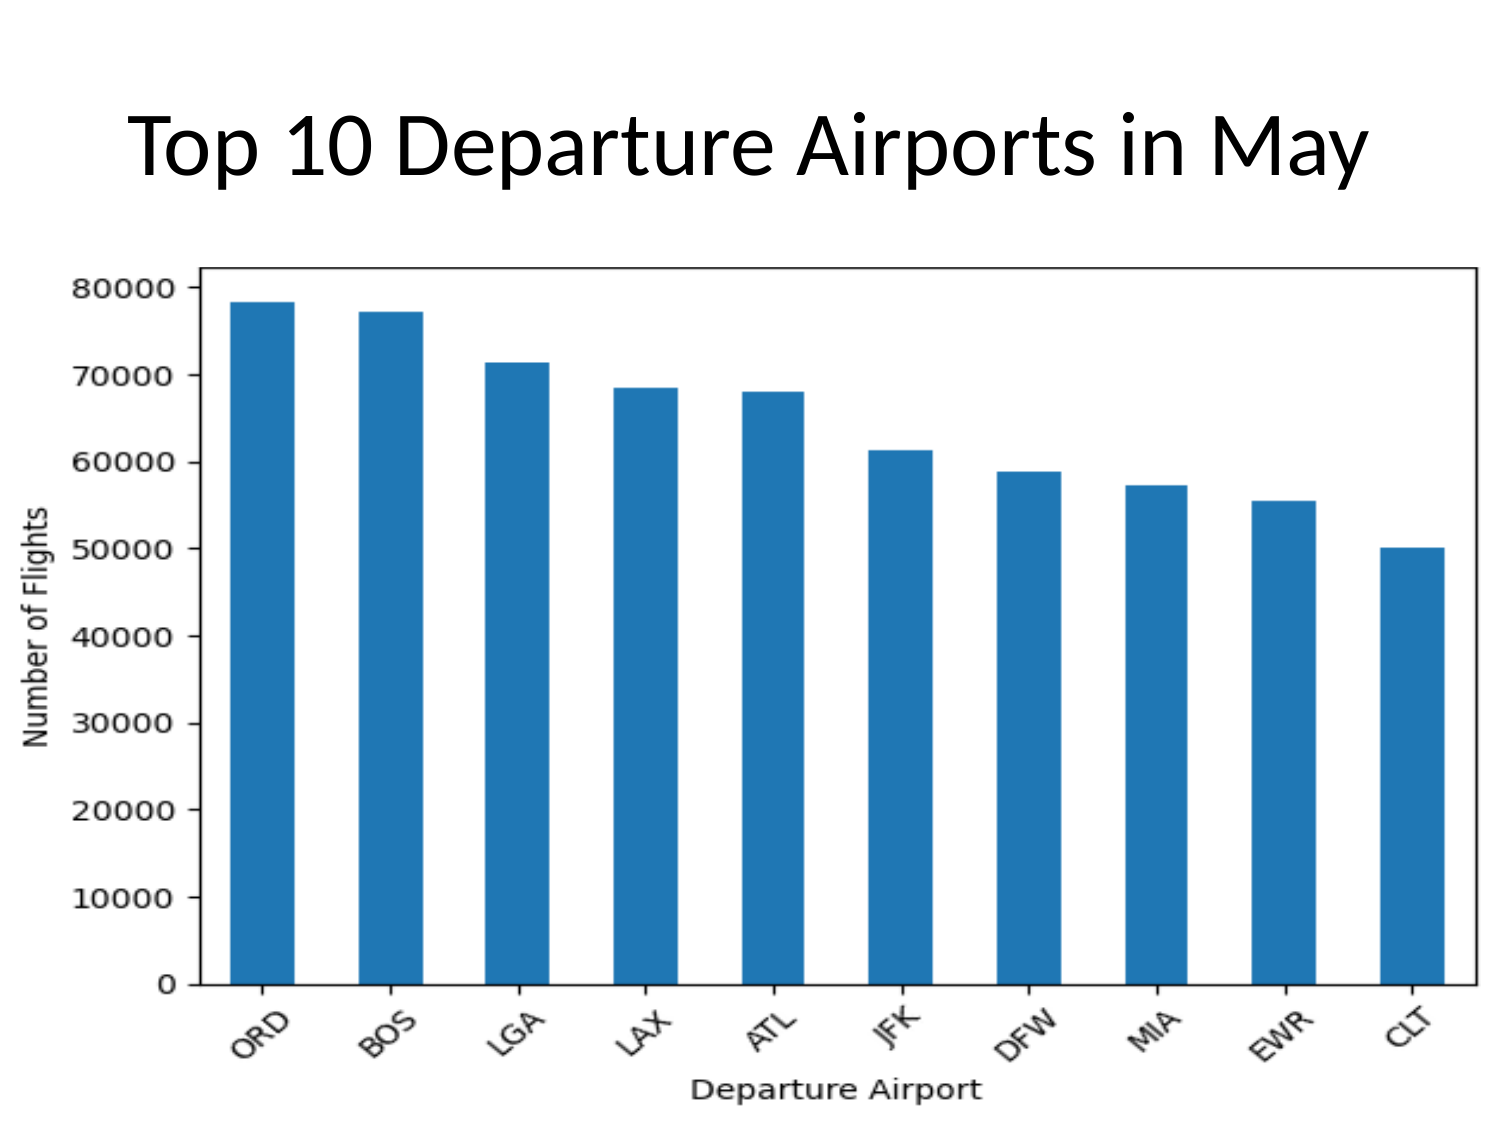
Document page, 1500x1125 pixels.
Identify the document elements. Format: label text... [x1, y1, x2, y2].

title Top 10 Departure Airports in May [75, 45, 1425, 233]
picture [0, 267, 1500, 1125]
